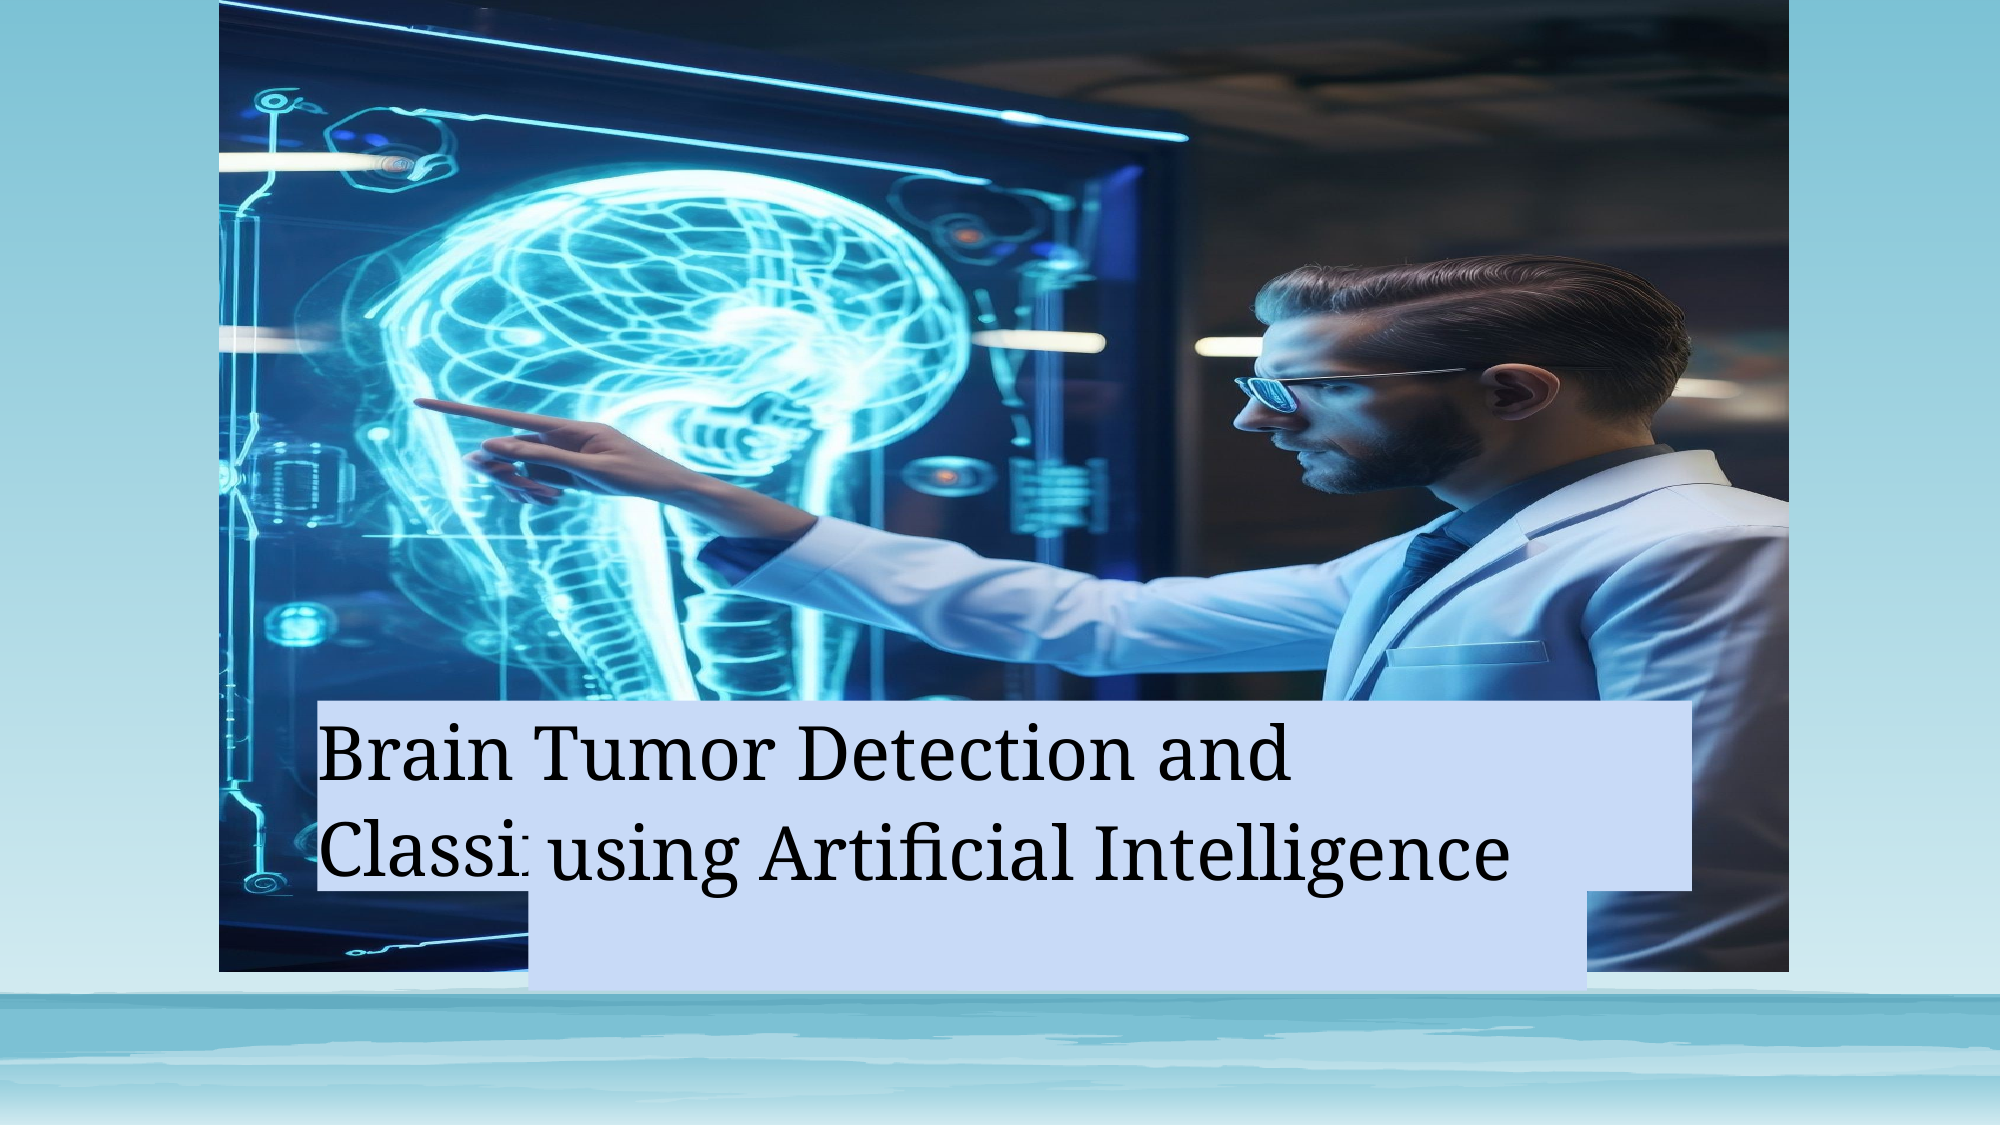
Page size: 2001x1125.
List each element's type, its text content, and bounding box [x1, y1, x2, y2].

picture [0, 0, 2000, 1125]
text_box using Artificial Intelligence [528, 800, 1587, 991]
text_box Brain Tumor Detection and Classification [317, 700, 1692, 892]
